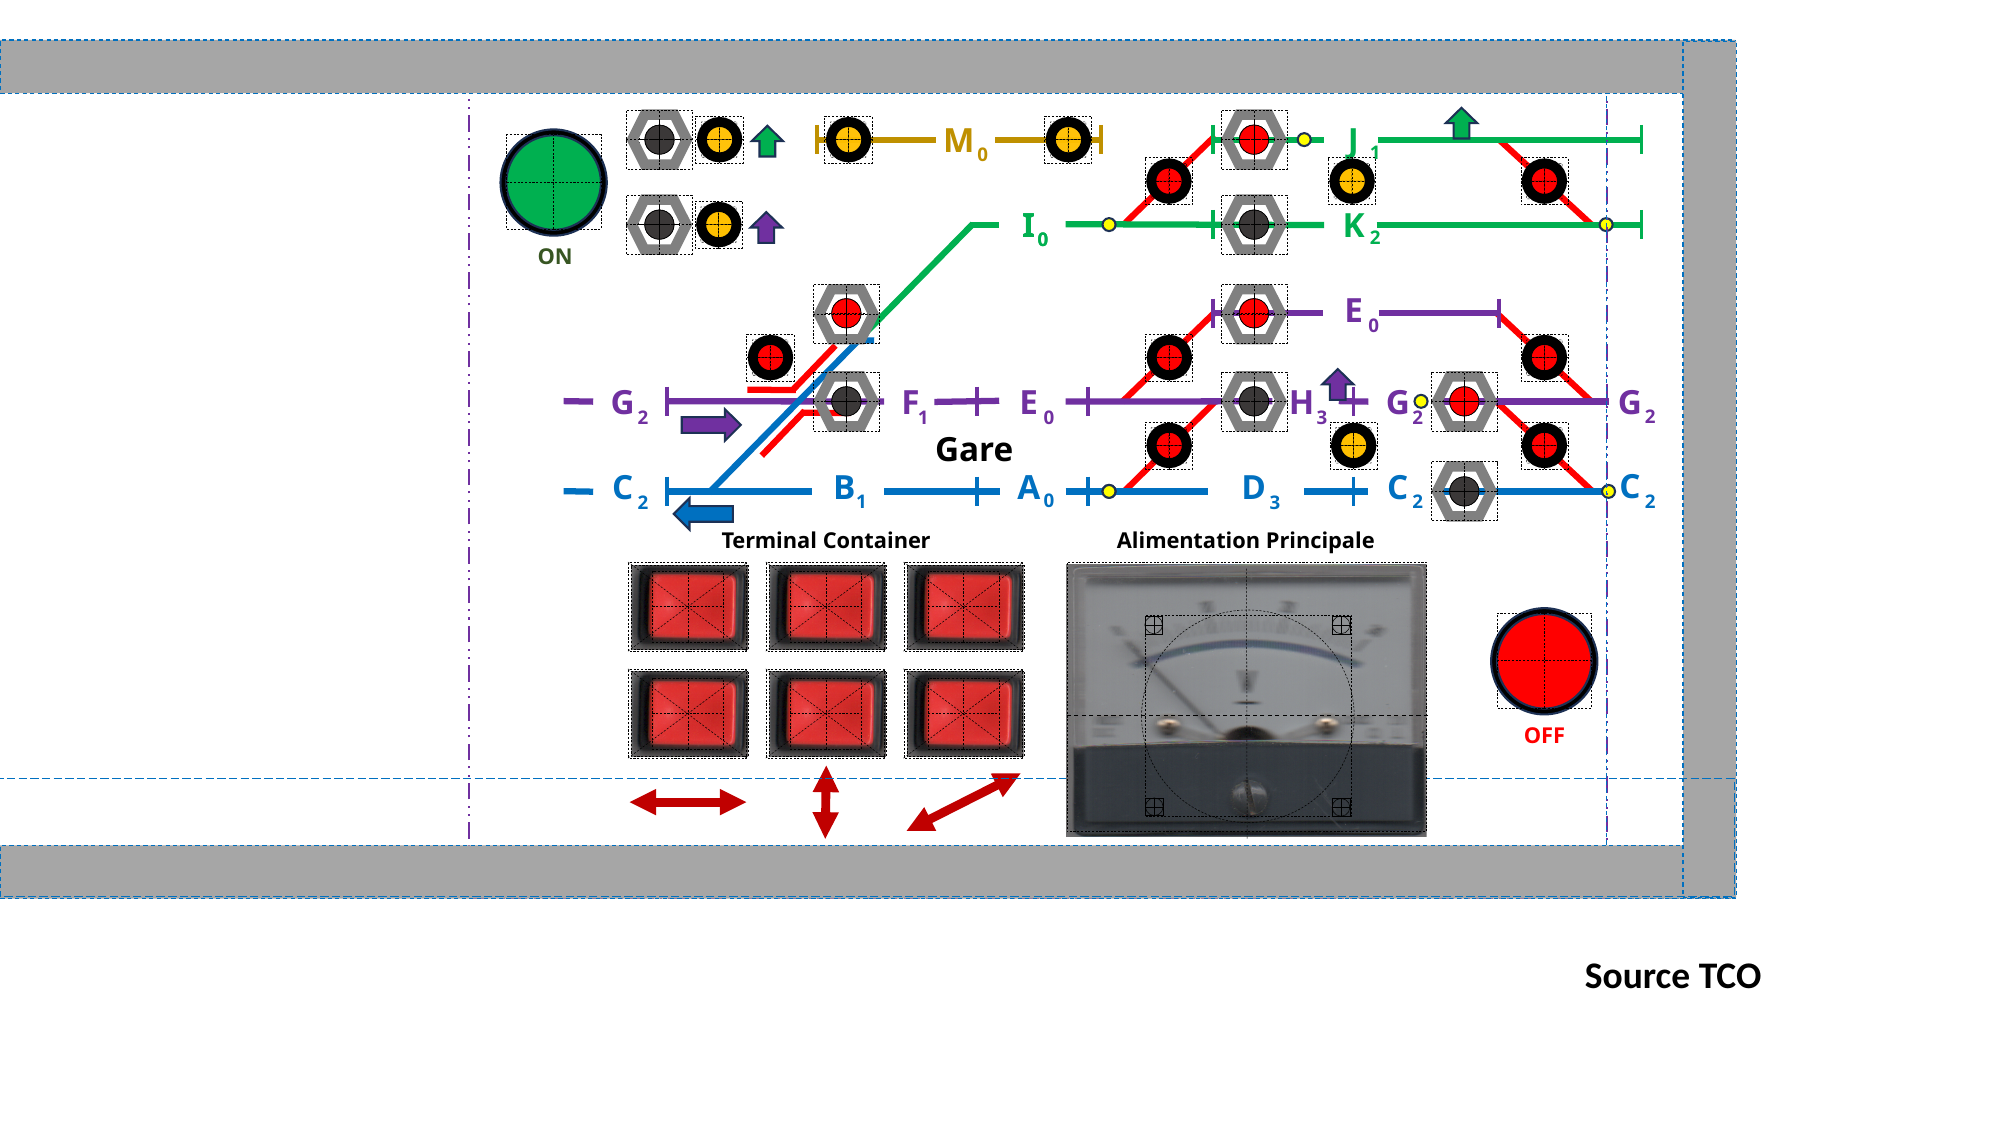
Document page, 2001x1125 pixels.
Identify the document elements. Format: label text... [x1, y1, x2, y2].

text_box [903, 561, 1024, 652]
text_box [1605, 94, 1683, 778]
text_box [1122, 402, 1215, 493]
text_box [792, 345, 836, 391]
text_box [0, 777, 1735, 897]
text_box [1498, 140, 1592, 224]
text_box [1497, 402, 1592, 491]
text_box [824, 115, 872, 164]
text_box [856, 223, 973, 343]
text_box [627, 668, 748, 759]
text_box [1497, 313, 1592, 401]
text_box [1319, 367, 1357, 401]
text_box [903, 668, 1024, 759]
picture [1065, 564, 1427, 837]
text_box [708, 341, 858, 493]
text_box [468, 94, 1606, 778]
text_box Source TCO [1495, 943, 1852, 1004]
text_box [748, 210, 785, 244]
text_box Alimentation Principale [1068, 519, 1424, 561]
text_box [749, 124, 786, 158]
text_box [1477, 608, 1612, 757]
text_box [1125, 136, 1215, 223]
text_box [761, 410, 805, 456]
text_box Terminal Container [627, 518, 1025, 560]
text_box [765, 668, 886, 759]
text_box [695, 115, 743, 164]
text_box Gare [896, 421, 1053, 476]
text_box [488, 129, 622, 277]
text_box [1122, 312, 1215, 401]
text_box [1682, 40, 1737, 898]
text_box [906, 773, 1021, 831]
picture [1248, 716, 1427, 837]
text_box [627, 561, 748, 652]
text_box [1044, 115, 1092, 164]
text_box [0, 39, 1736, 94]
text_box [1443, 106, 1480, 139]
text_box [765, 561, 886, 652]
